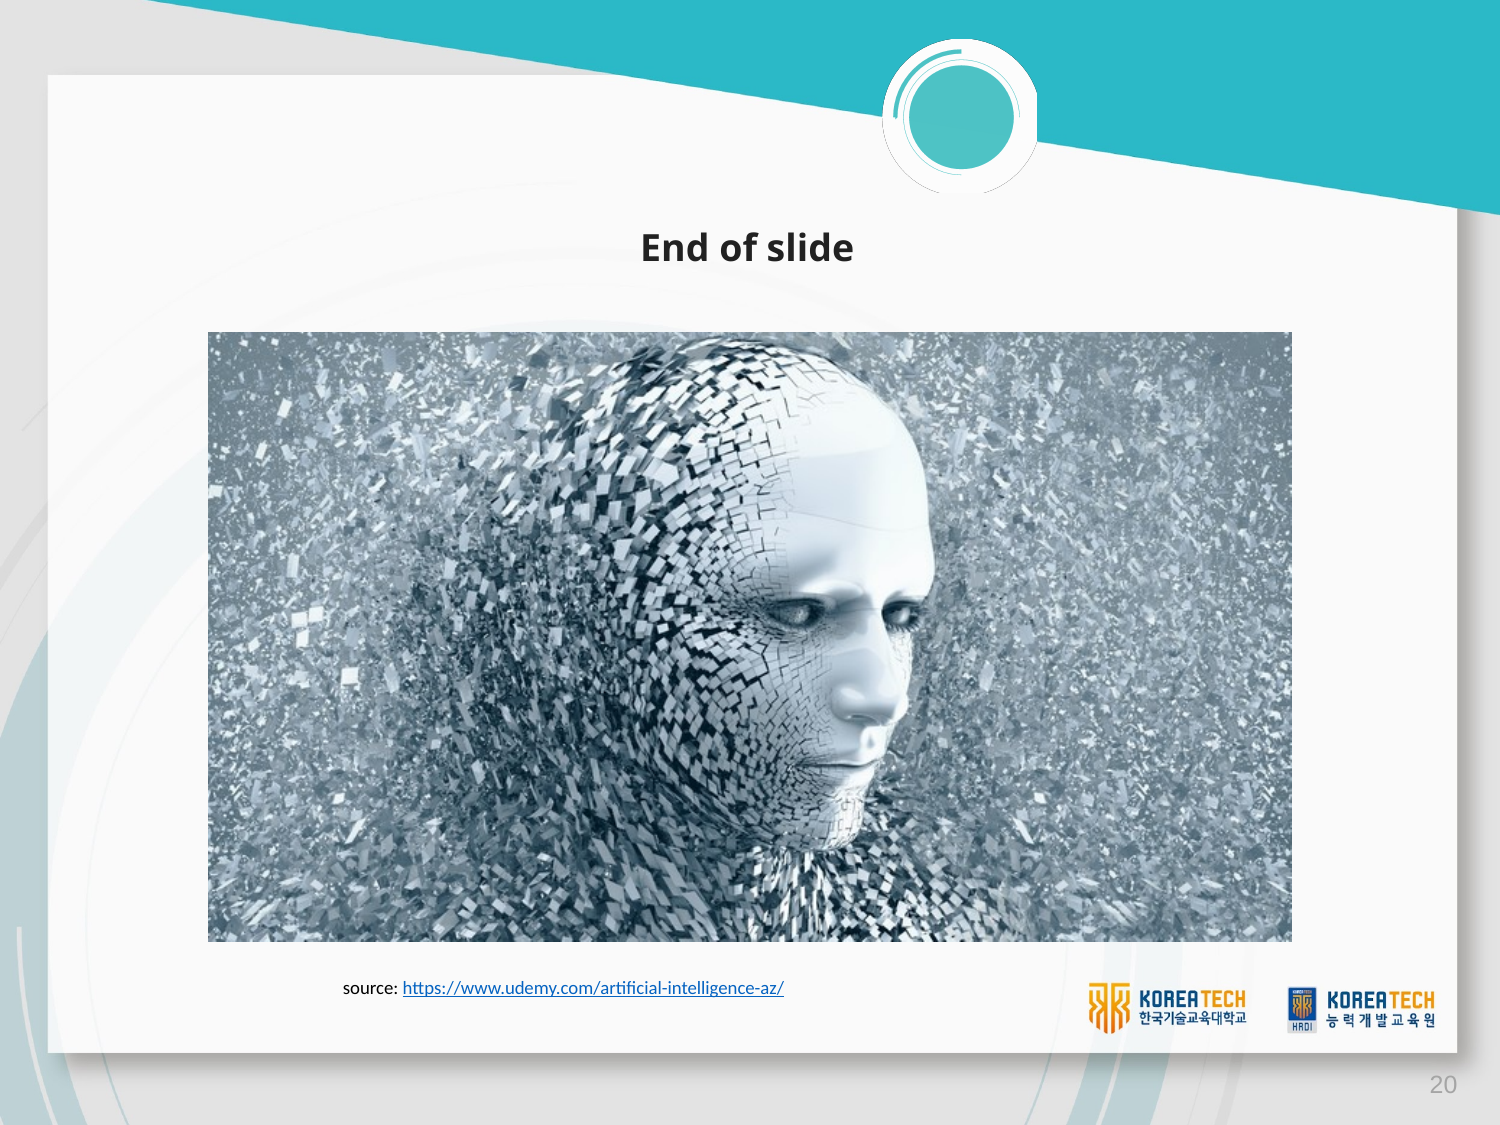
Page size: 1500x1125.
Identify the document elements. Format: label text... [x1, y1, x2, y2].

picture [0, 0, 1500, 1125]
text_box source: https://www.udemy.com/artificial-intelligence-az/ [103, 960, 1023, 1021]
slide_number 20 [1225, 1053, 1473, 1114]
text_box End of slide [103, 210, 1391, 961]
